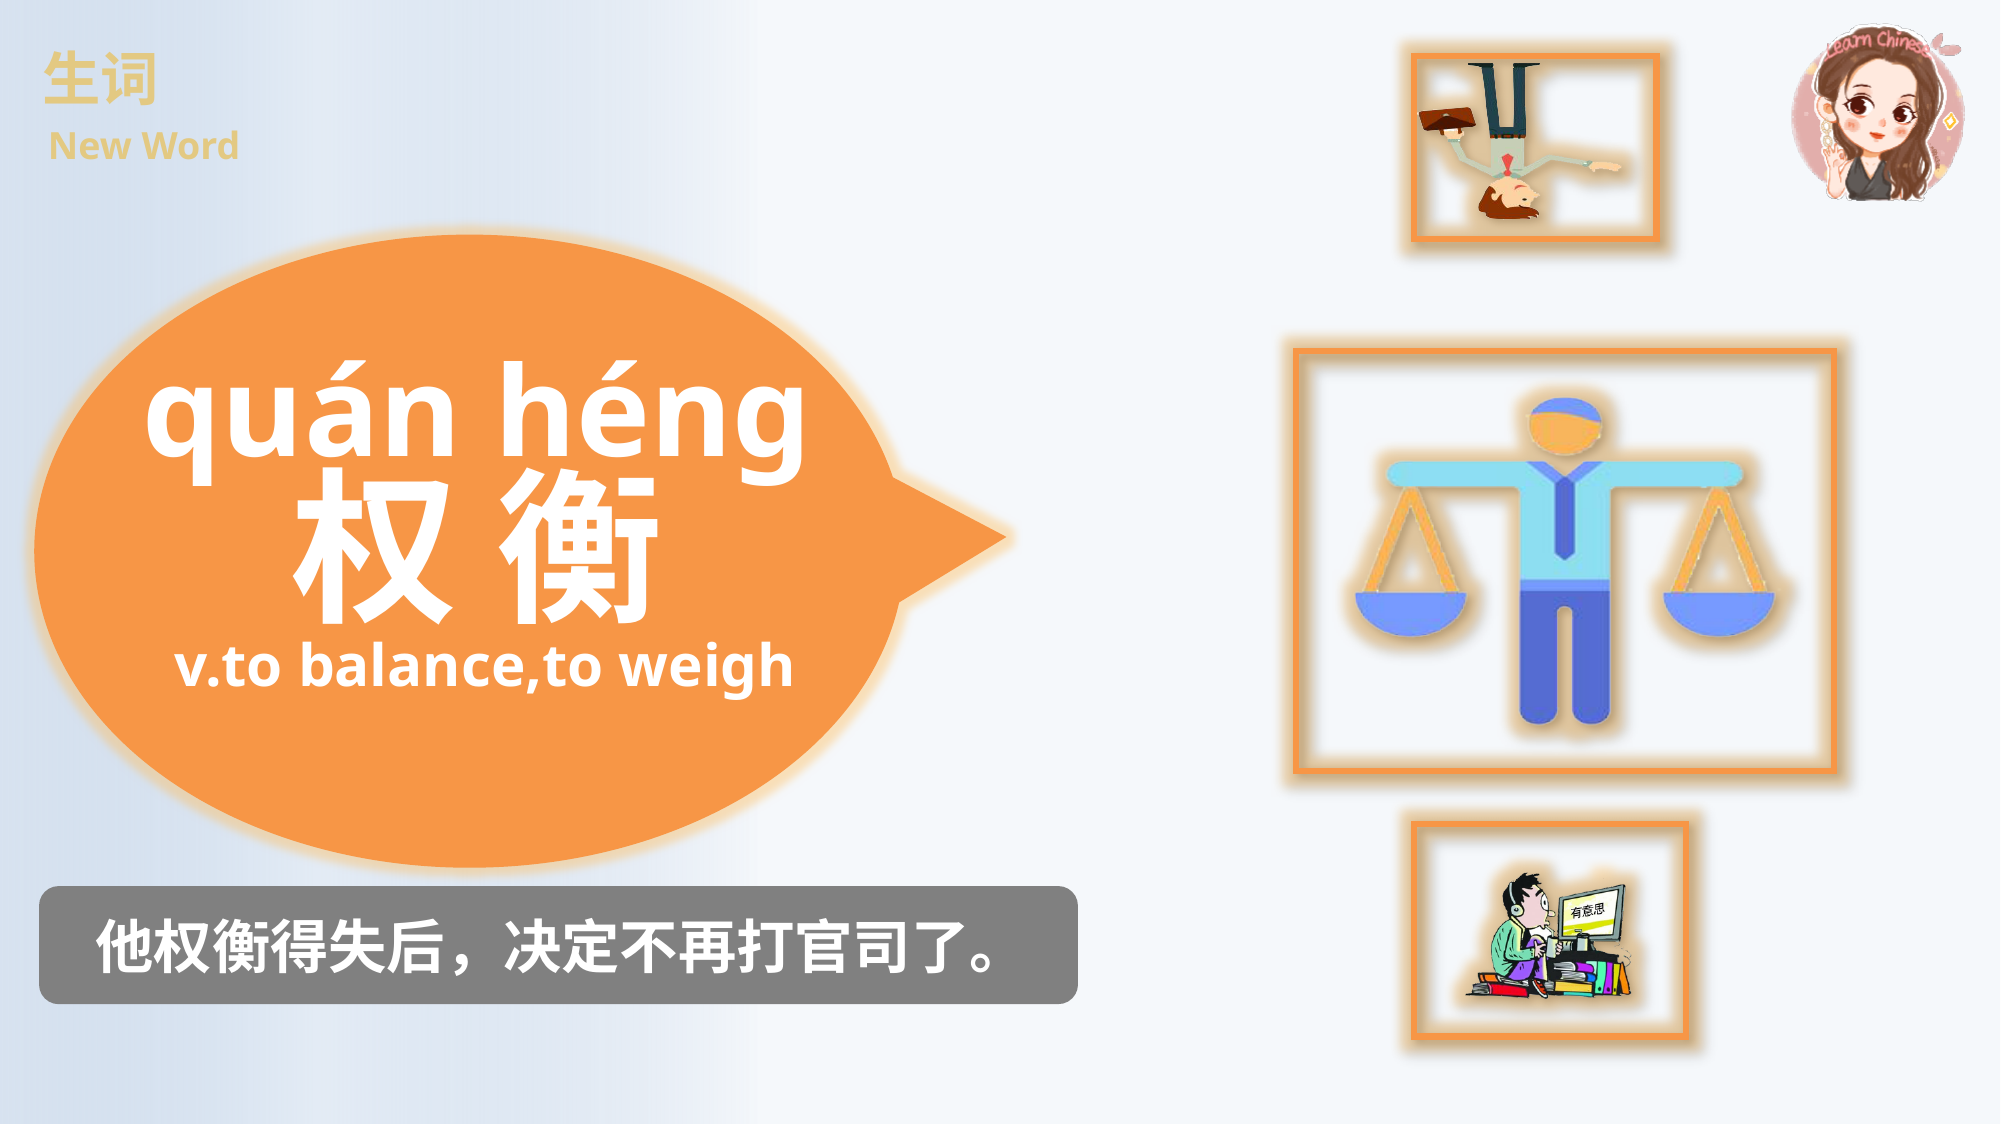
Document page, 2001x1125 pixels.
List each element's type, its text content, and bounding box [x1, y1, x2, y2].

picture [0, 0, 2001, 1125]
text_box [38, 886, 1085, 1059]
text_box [27, 239, 928, 864]
text_box New Word [33, 115, 256, 175]
text_box 生词 [27, 35, 174, 120]
